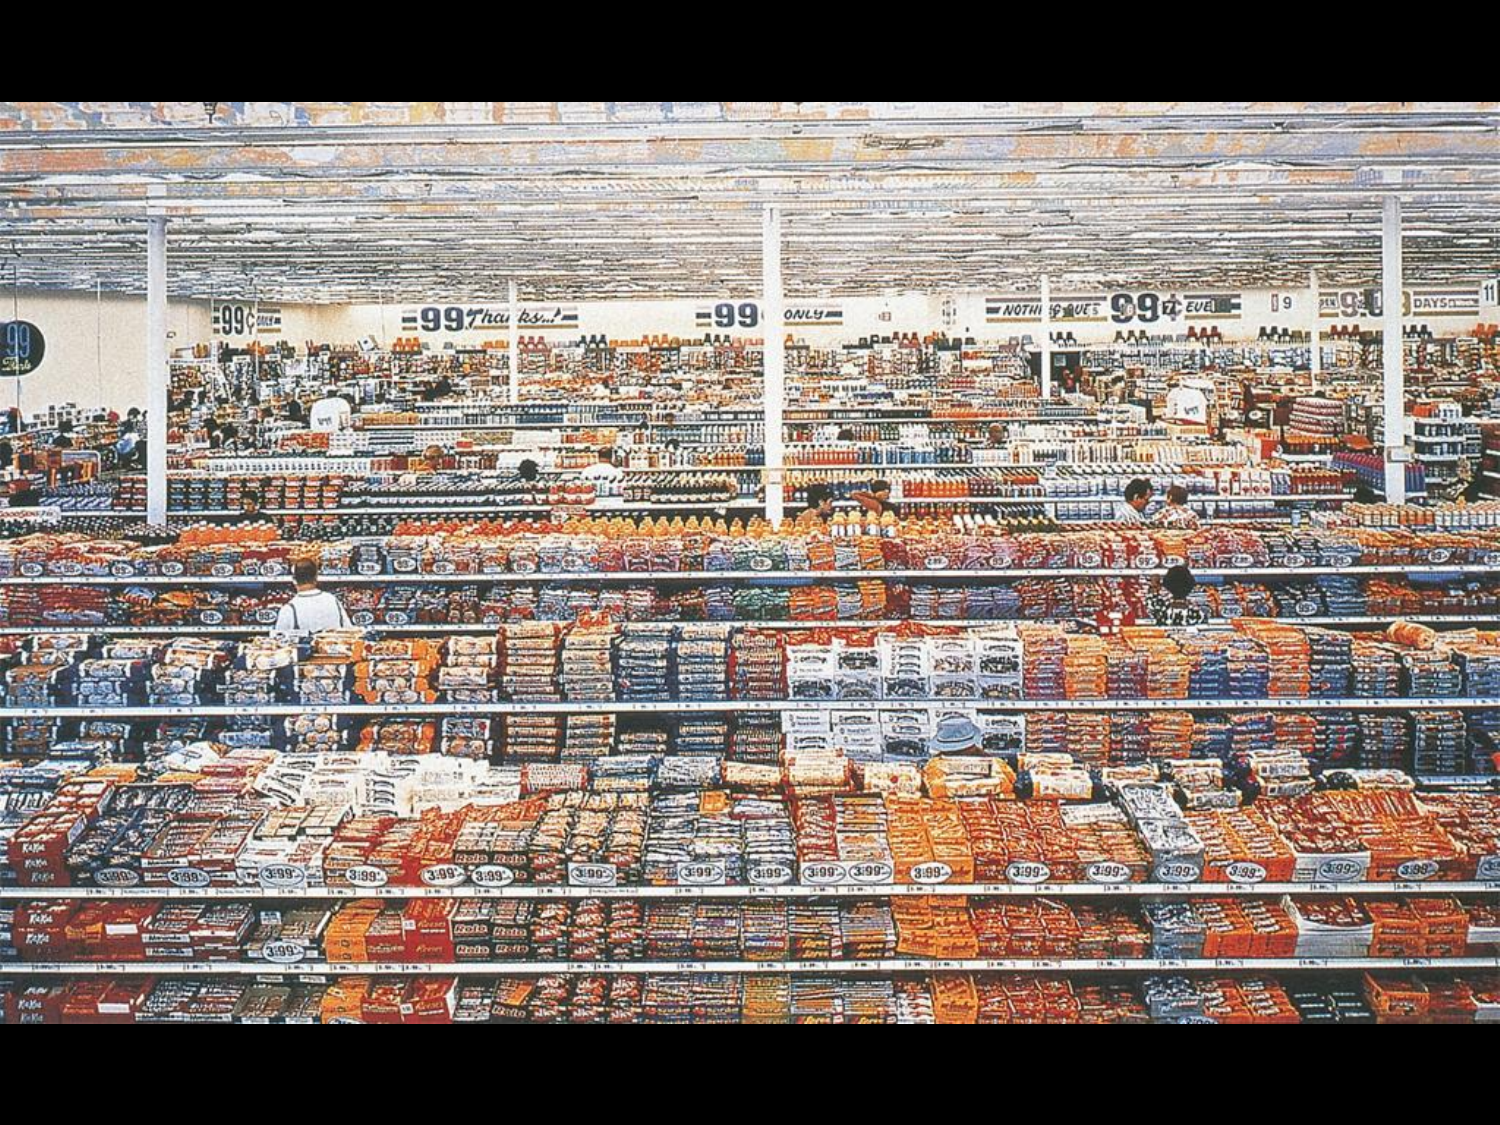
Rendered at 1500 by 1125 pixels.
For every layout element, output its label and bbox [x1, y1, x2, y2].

picture [0, 102, 1500, 1025]
